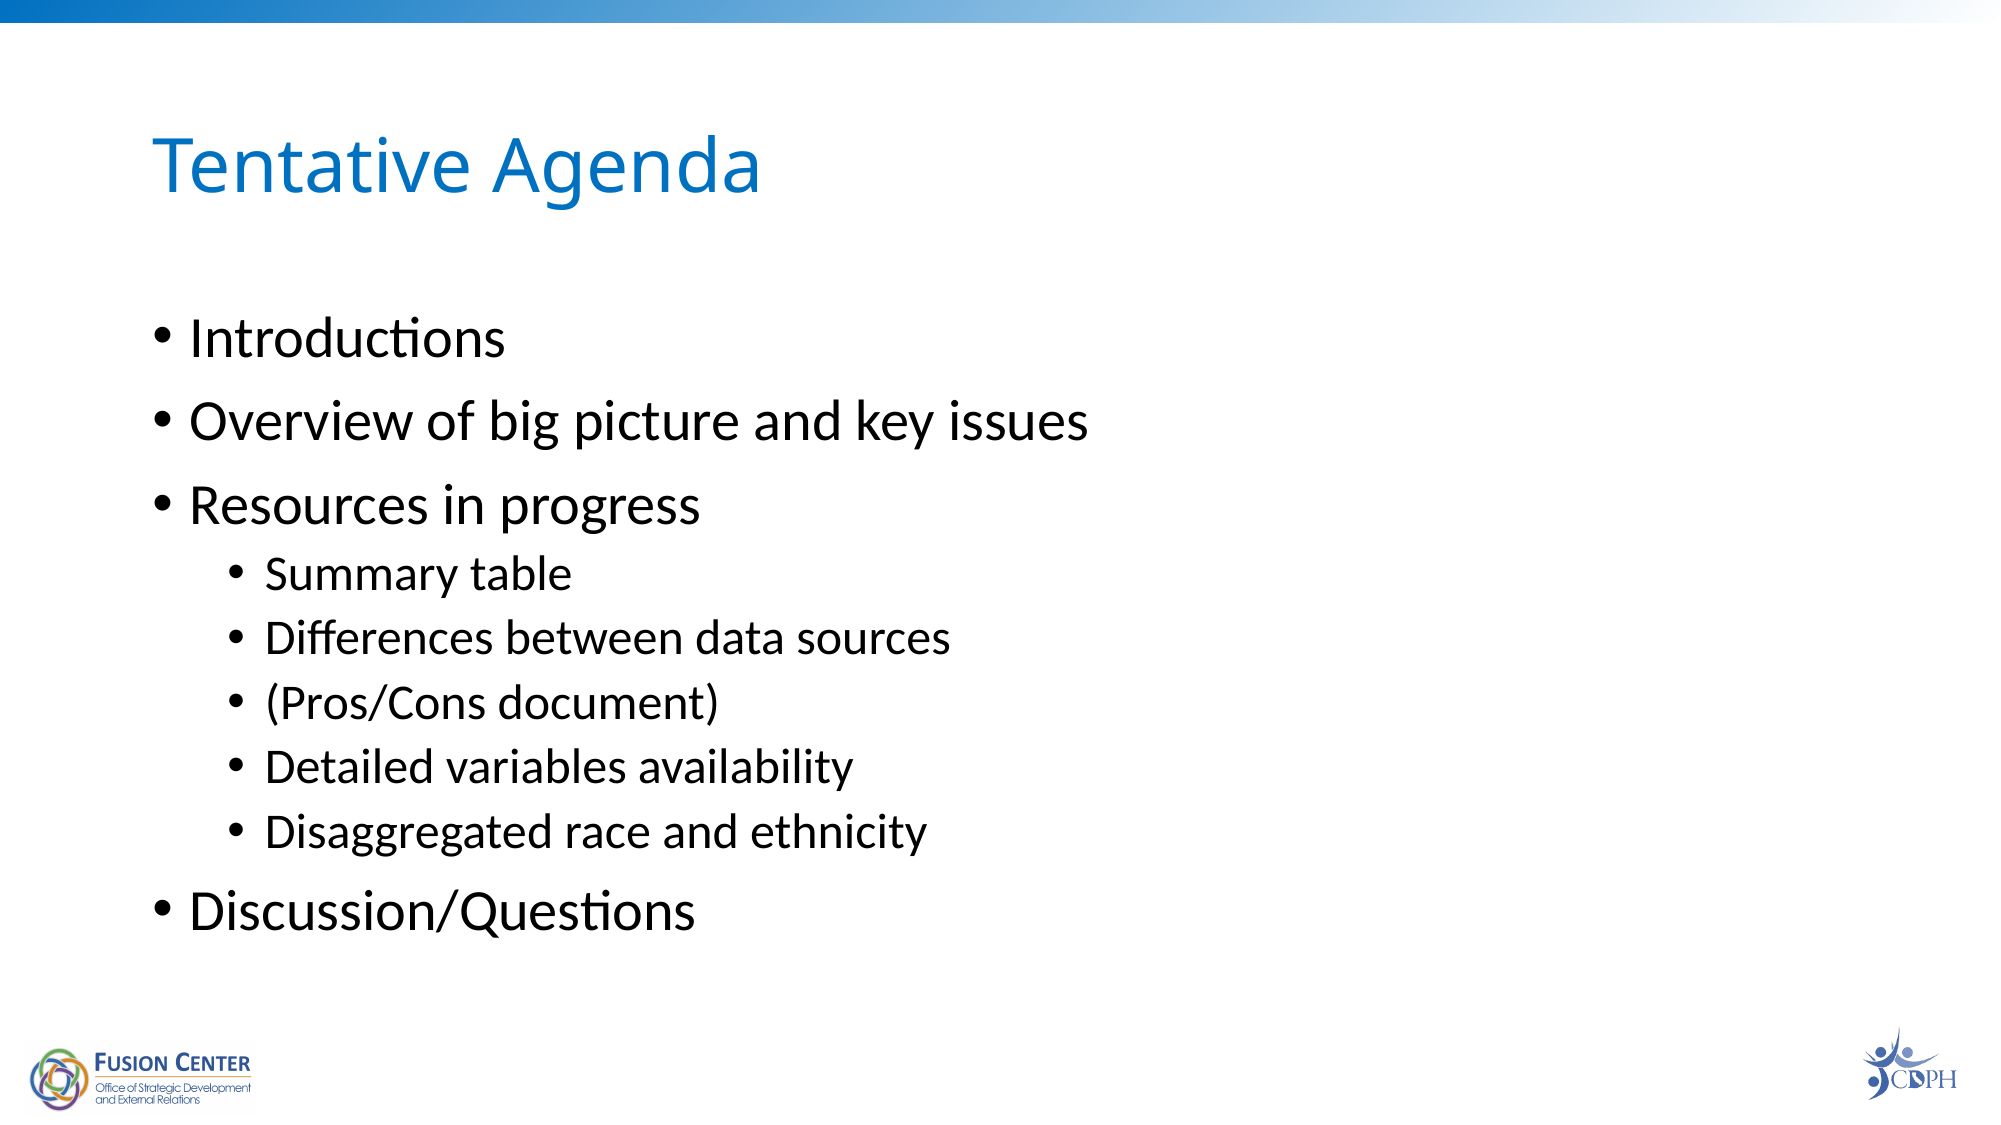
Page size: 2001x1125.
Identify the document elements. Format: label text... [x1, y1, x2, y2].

list Introductions Overview of big picture and key issues Resources in progress Summary table Differences between data sources (Pros/Cons document) Detailed variables availability Disaggregated race and ethnicity Discussion/Questions [137, 299, 1863, 1014]
picture [1862, 1023, 1957, 1103]
picture [23, 1041, 257, 1117]
title Tentative Agenda [137, 59, 1863, 278]
